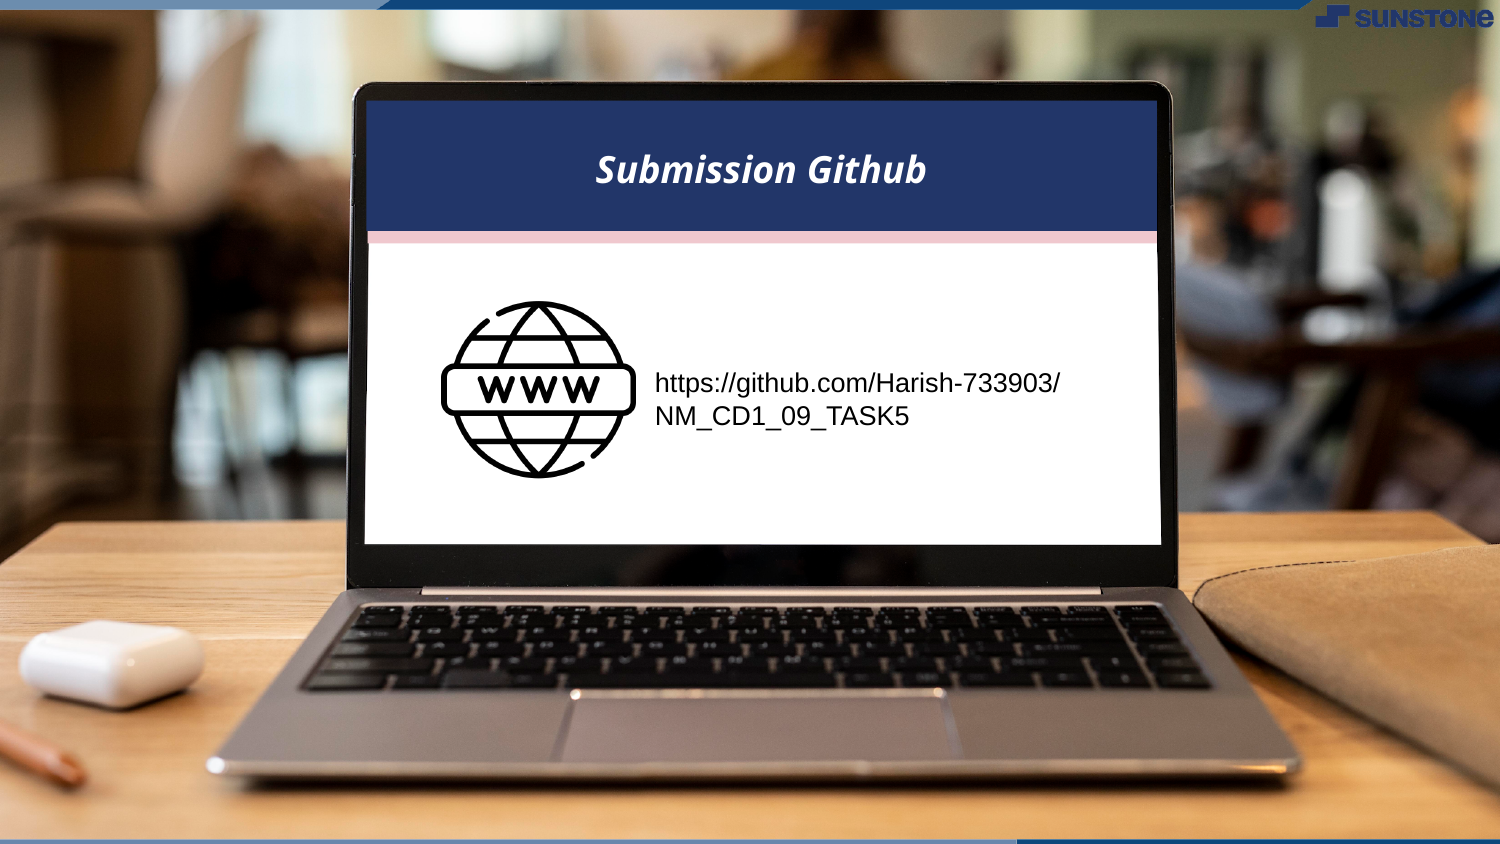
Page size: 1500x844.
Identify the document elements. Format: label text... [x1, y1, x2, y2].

text_box https://github.com/Harish-733903/NM_CD1_09_TASK5 [640, 350, 1182, 446]
picture [0, 0, 1500, 844]
list Submission Github [432, 131, 1091, 206]
